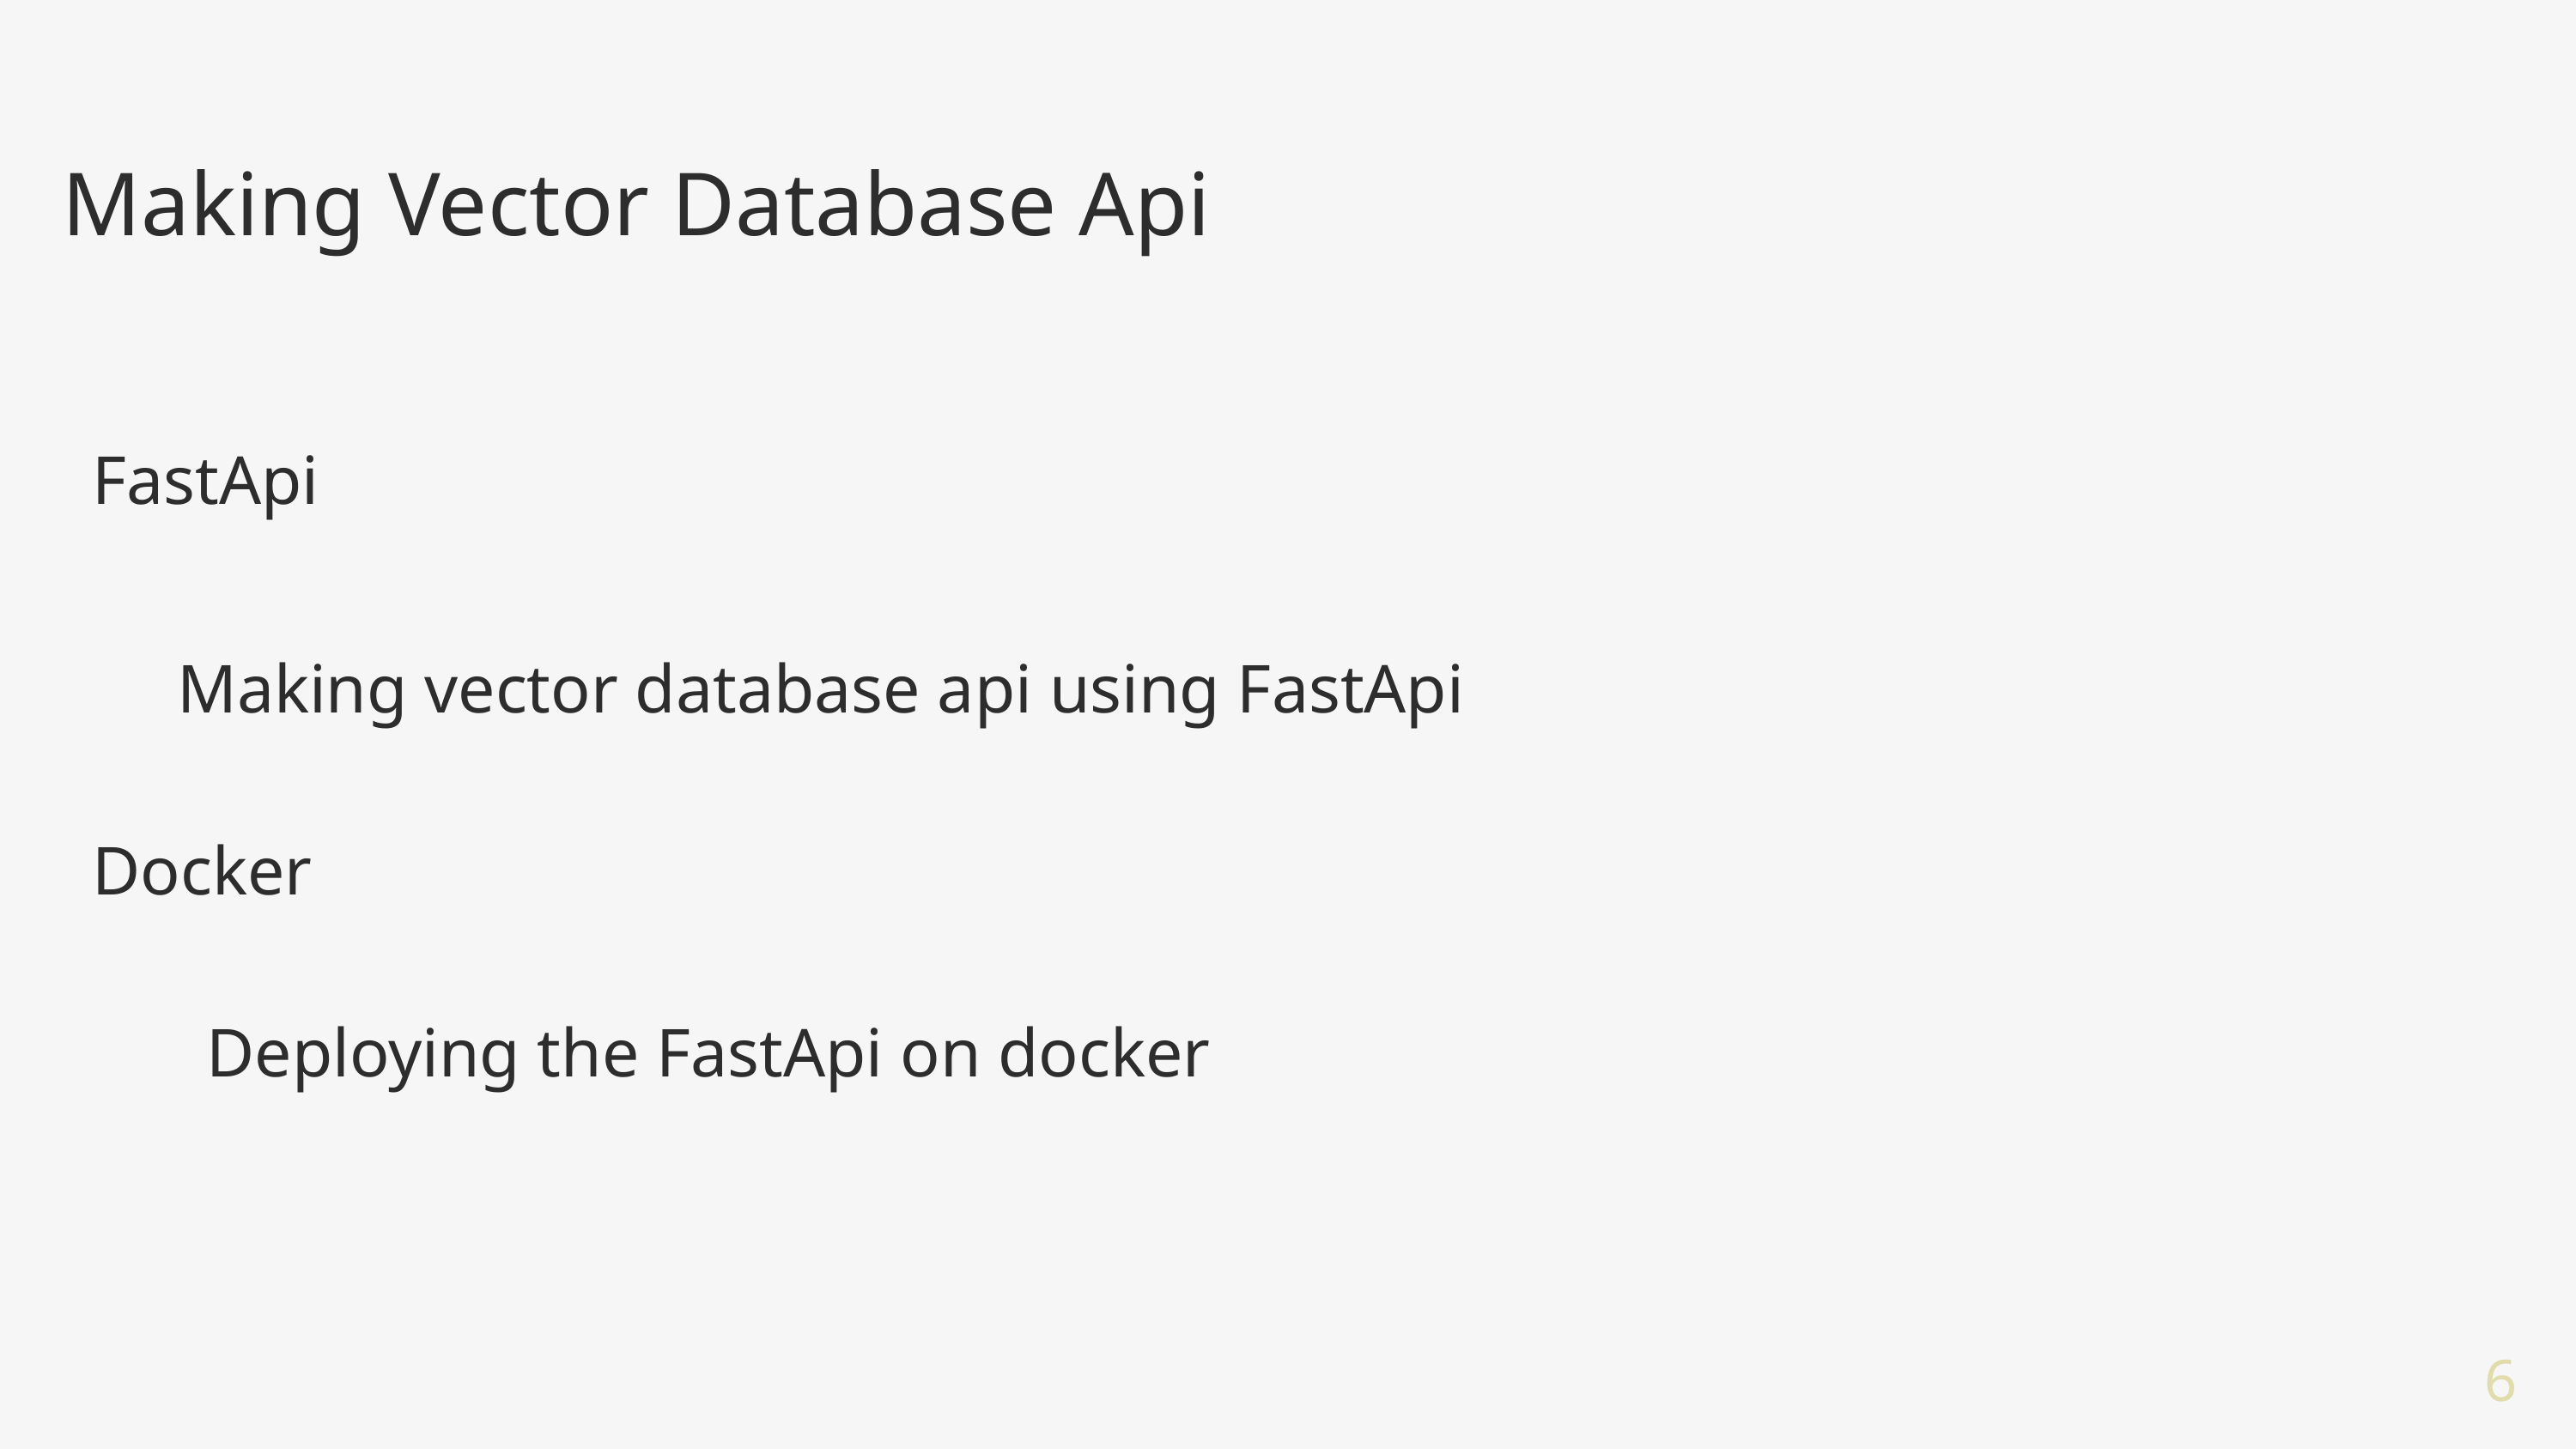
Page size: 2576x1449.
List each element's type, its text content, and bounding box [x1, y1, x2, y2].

text_box FastApi [92, 425, 972, 518]
text_box Docker [92, 815, 972, 908]
text_box 6 [2446, 1332, 2556, 1413]
text_box Deploying the FastApi on docker [206, 997, 2051, 1090]
text_box Making Vector Database Api [62, 131, 1695, 253]
text_box Making vector database api using FastApi [177, 634, 2235, 727]
